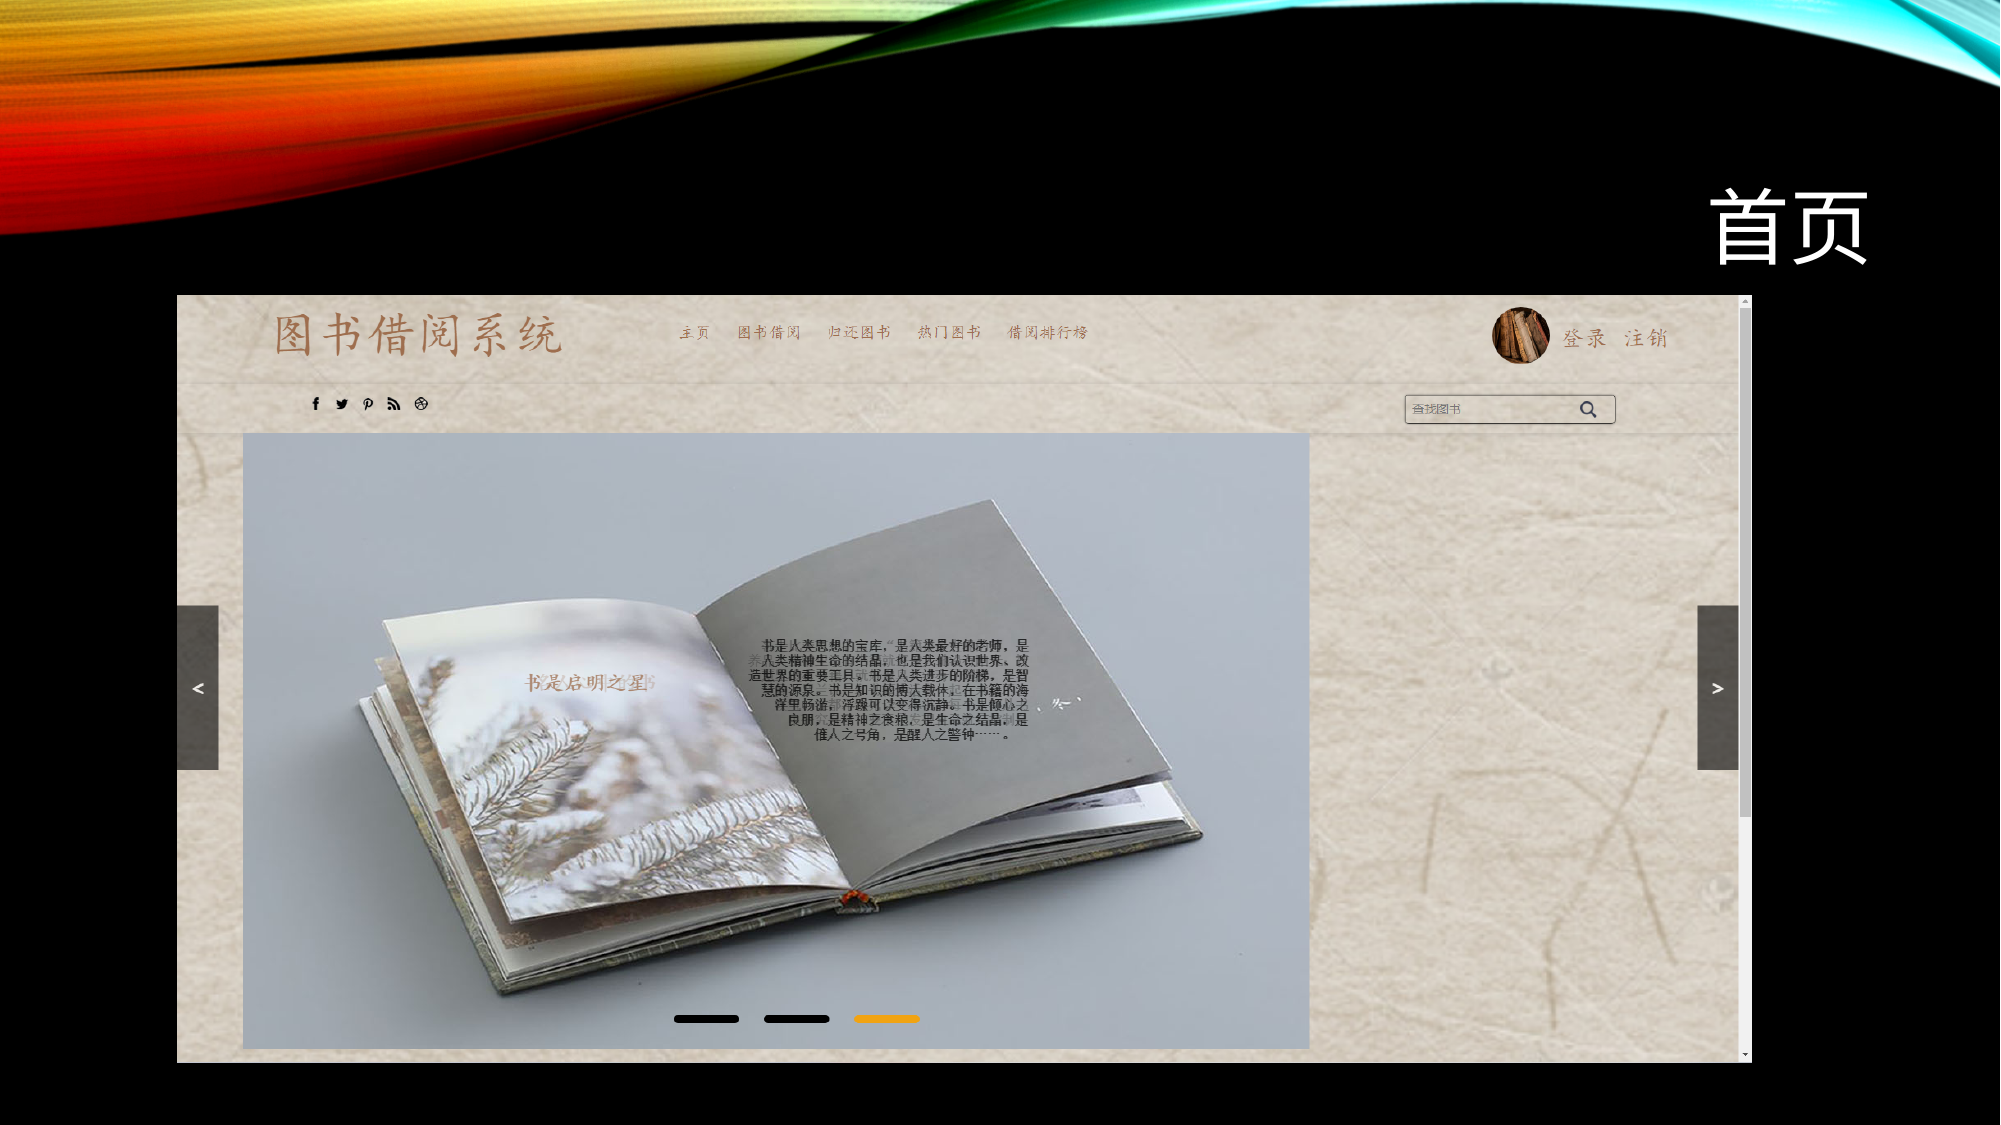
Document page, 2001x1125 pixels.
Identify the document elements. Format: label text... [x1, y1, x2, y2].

picture [176, 294, 1753, 1064]
picture [0, 0, 2000, 237]
title 首页 [474, 125, 1888, 338]
